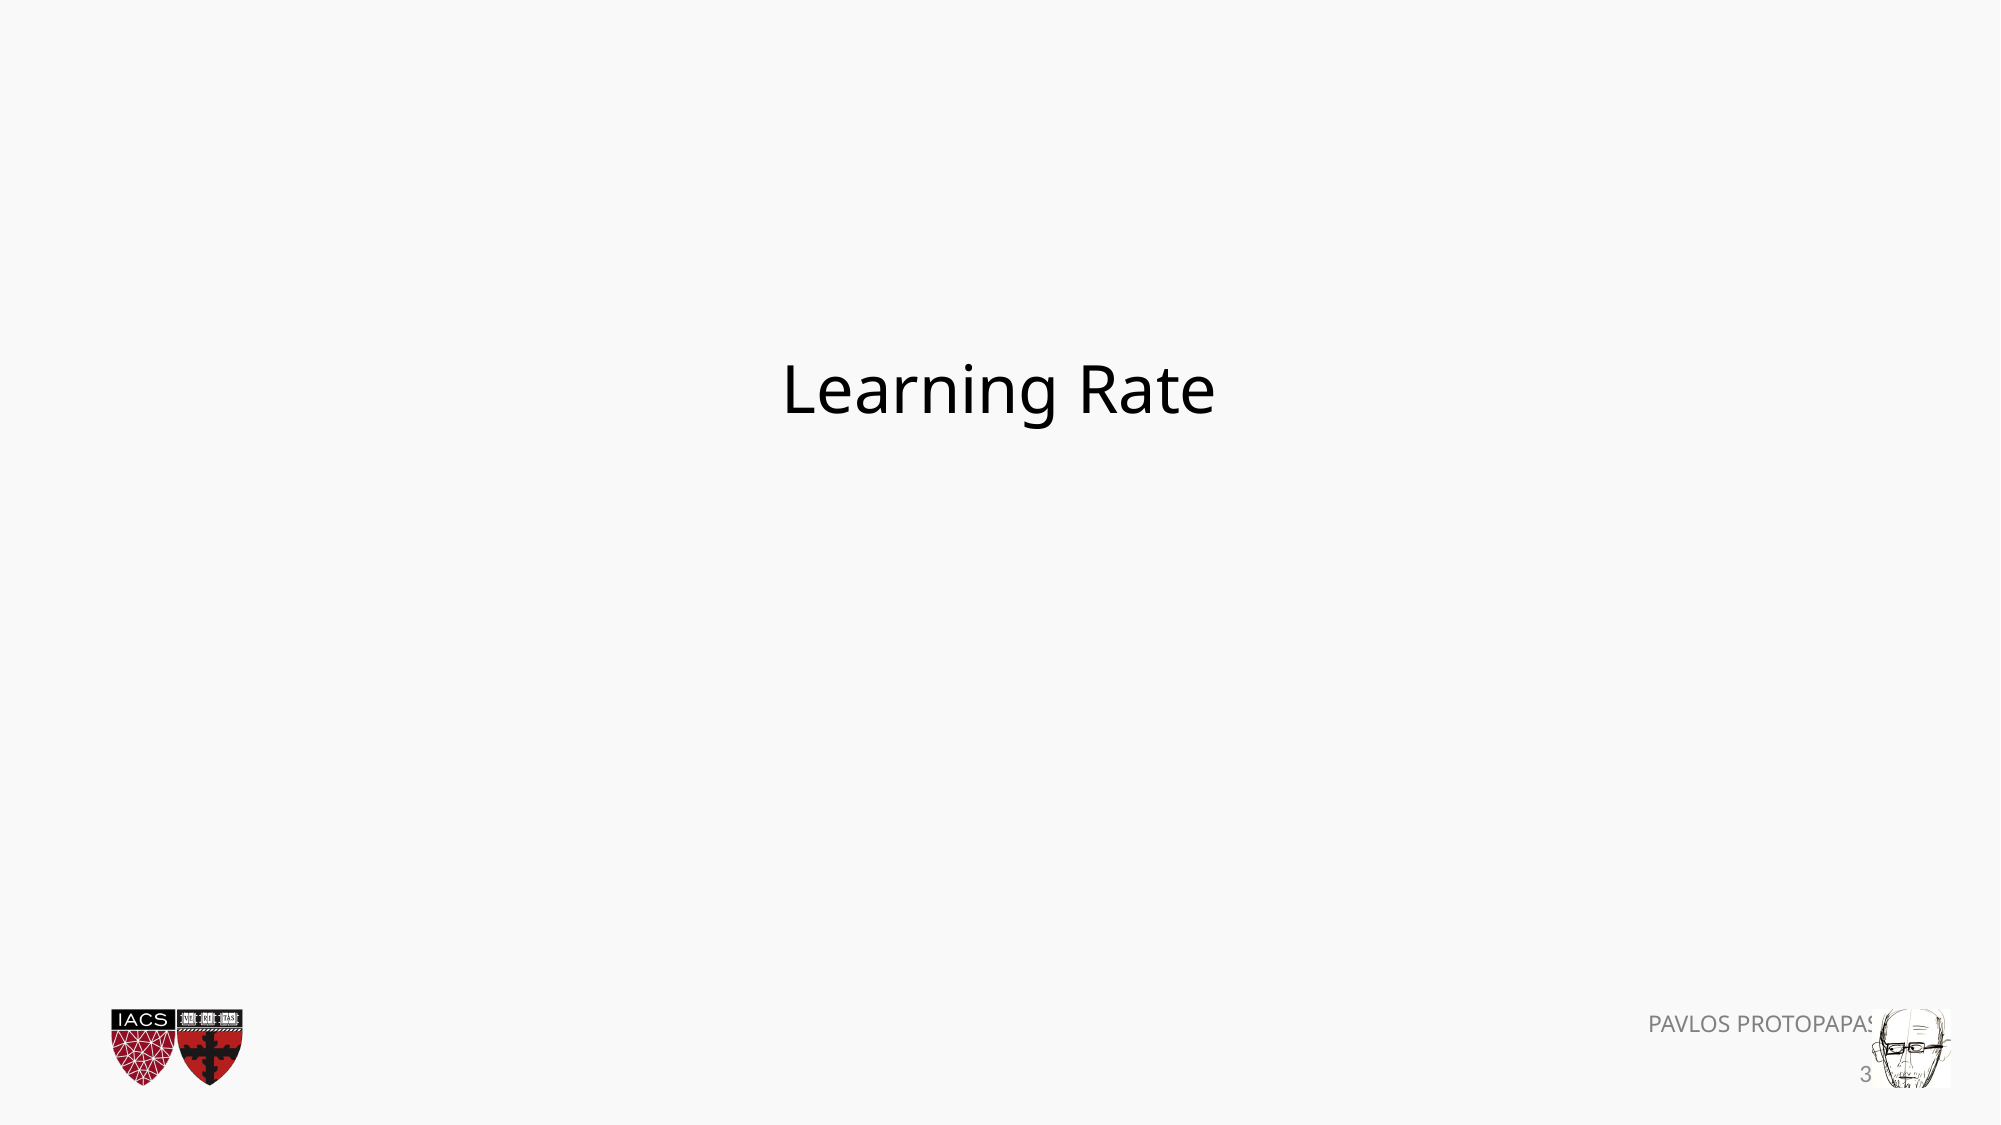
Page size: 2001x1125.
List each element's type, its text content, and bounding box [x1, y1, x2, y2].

title Learning Rate [99, 339, 1900, 465]
picture [109, 1009, 243, 1086]
picture [1872, 1009, 1951, 1088]
slide_number 31 [1433, 1042, 1900, 1103]
